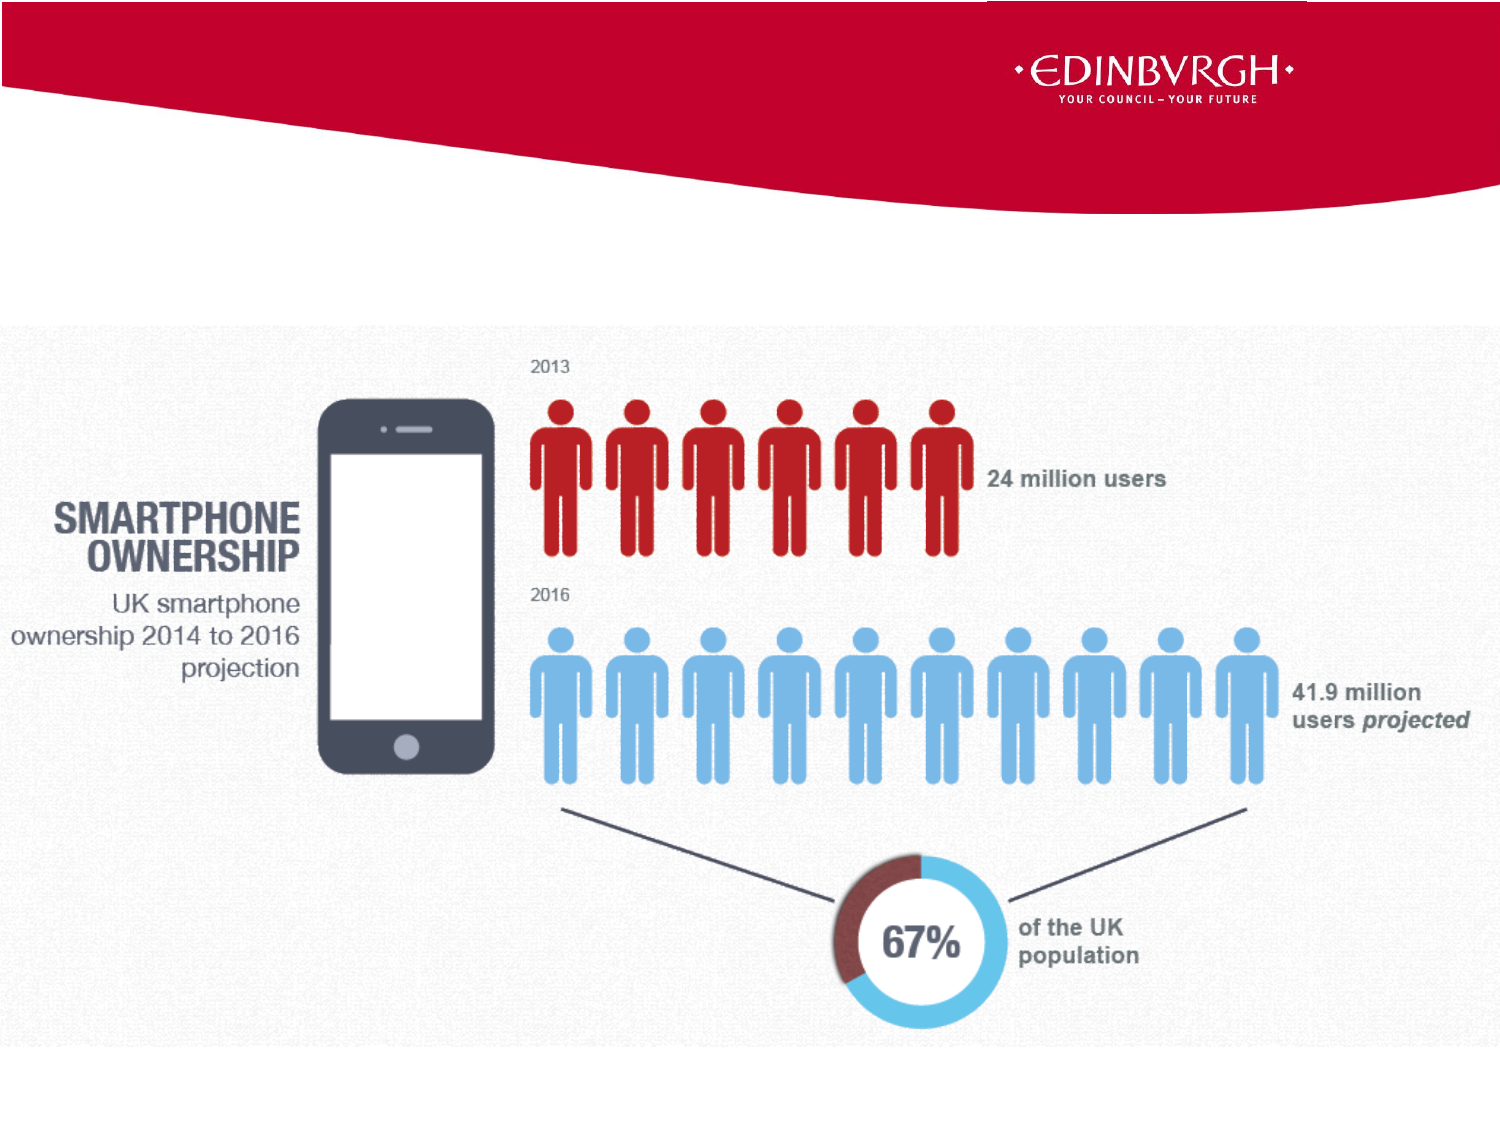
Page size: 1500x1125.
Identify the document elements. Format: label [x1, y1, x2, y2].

picture [0, 325, 1500, 1048]
